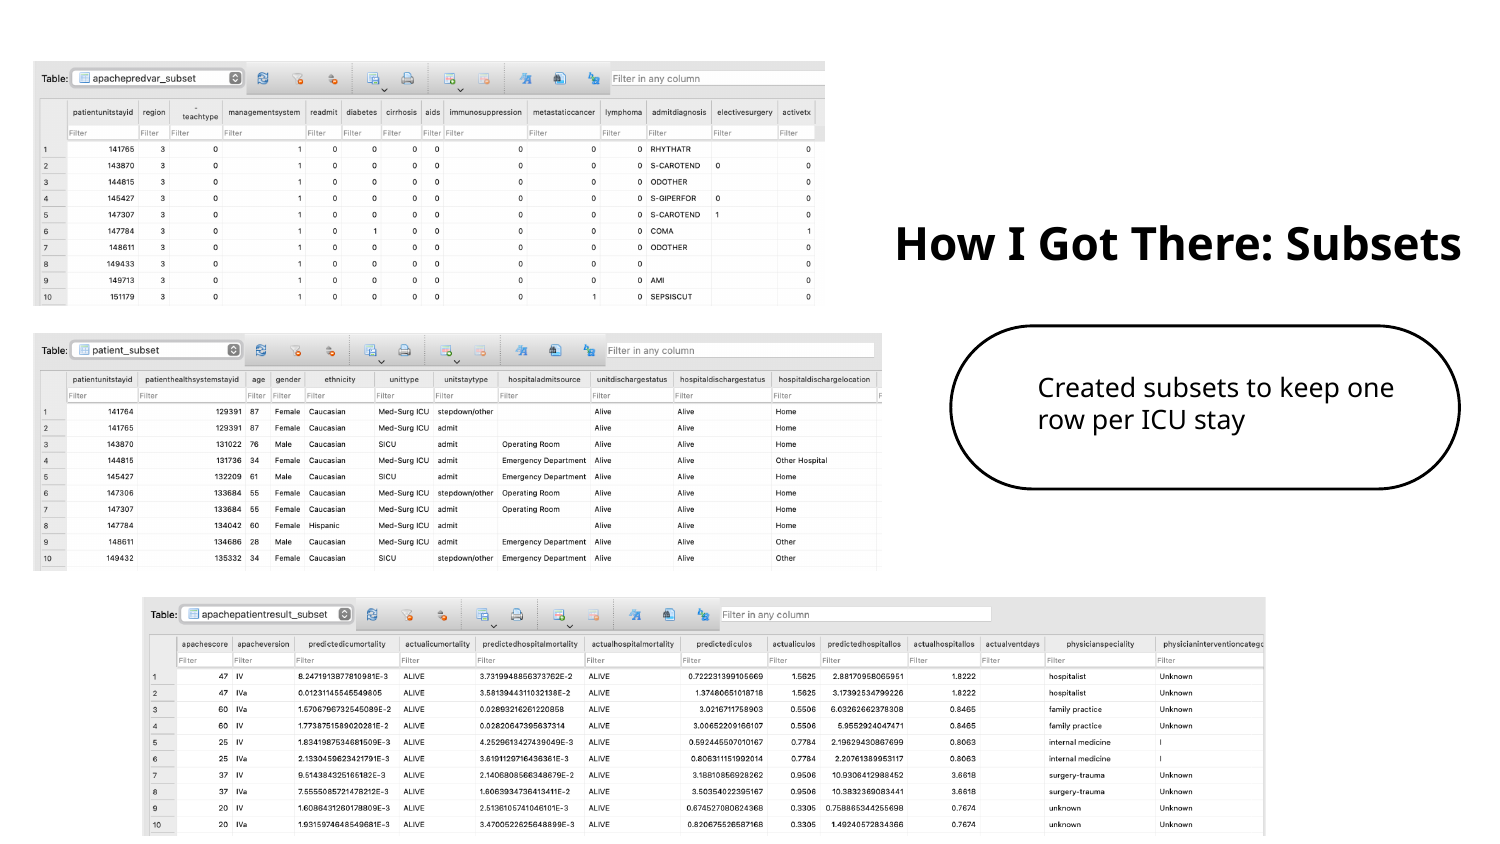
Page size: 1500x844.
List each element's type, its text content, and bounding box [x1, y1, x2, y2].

picture [33, 332, 882, 571]
picture [33, 60, 825, 306]
title How I Got There: Subsets [829, 199, 1490, 294]
text_box [950, 325, 1460, 489]
text_box Created subsets to keep one row per ICU stay [1023, 366, 1417, 449]
picture [141, 597, 1266, 836]
